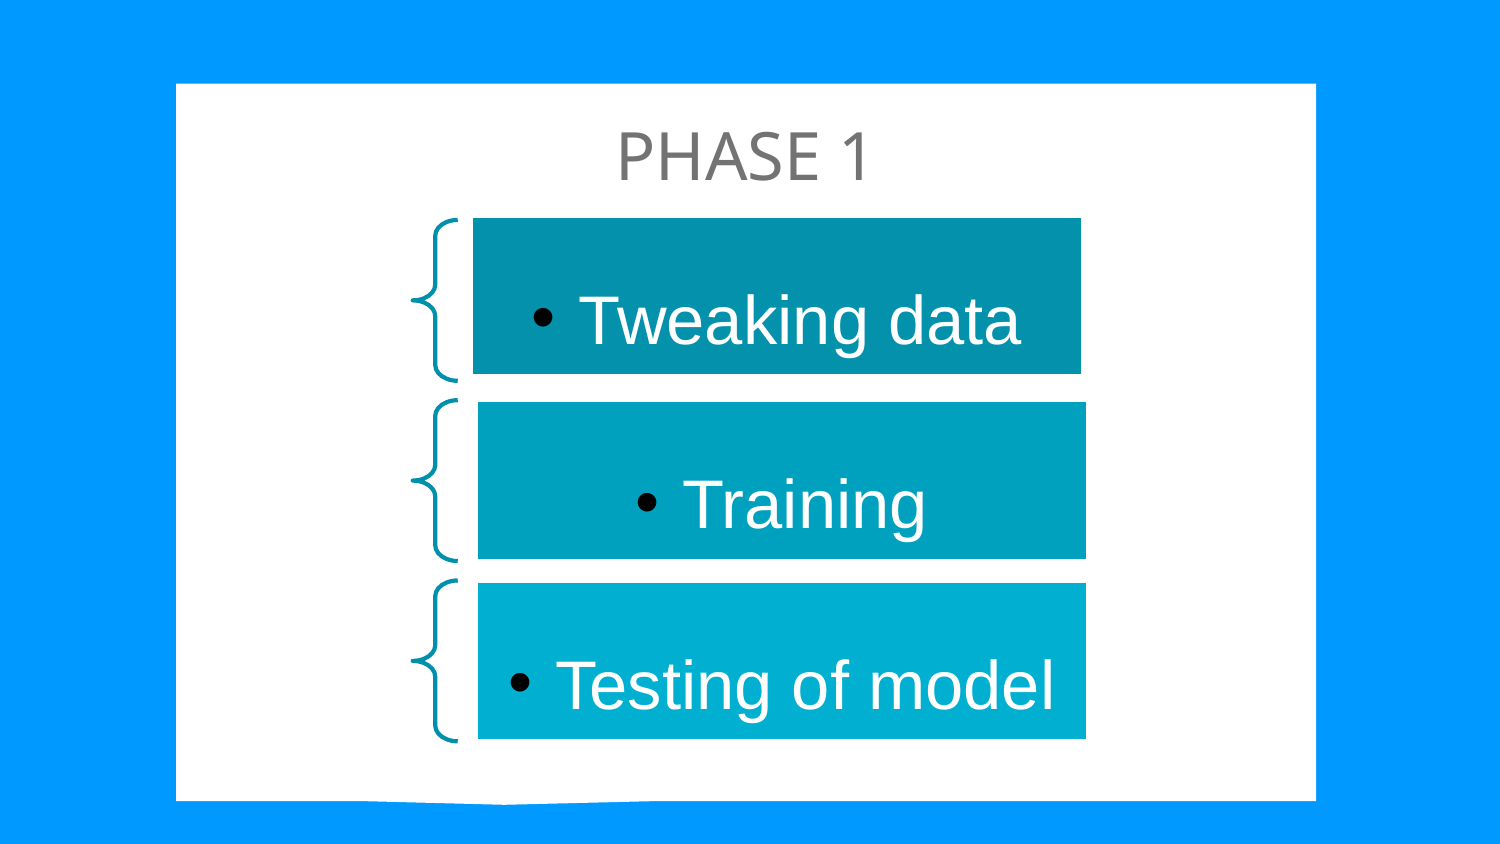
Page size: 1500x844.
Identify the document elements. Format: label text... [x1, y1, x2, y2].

text_box PHASE 1 [415, 106, 1077, 202]
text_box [186, 215, 1089, 746]
text_box [176, 83, 1317, 805]
